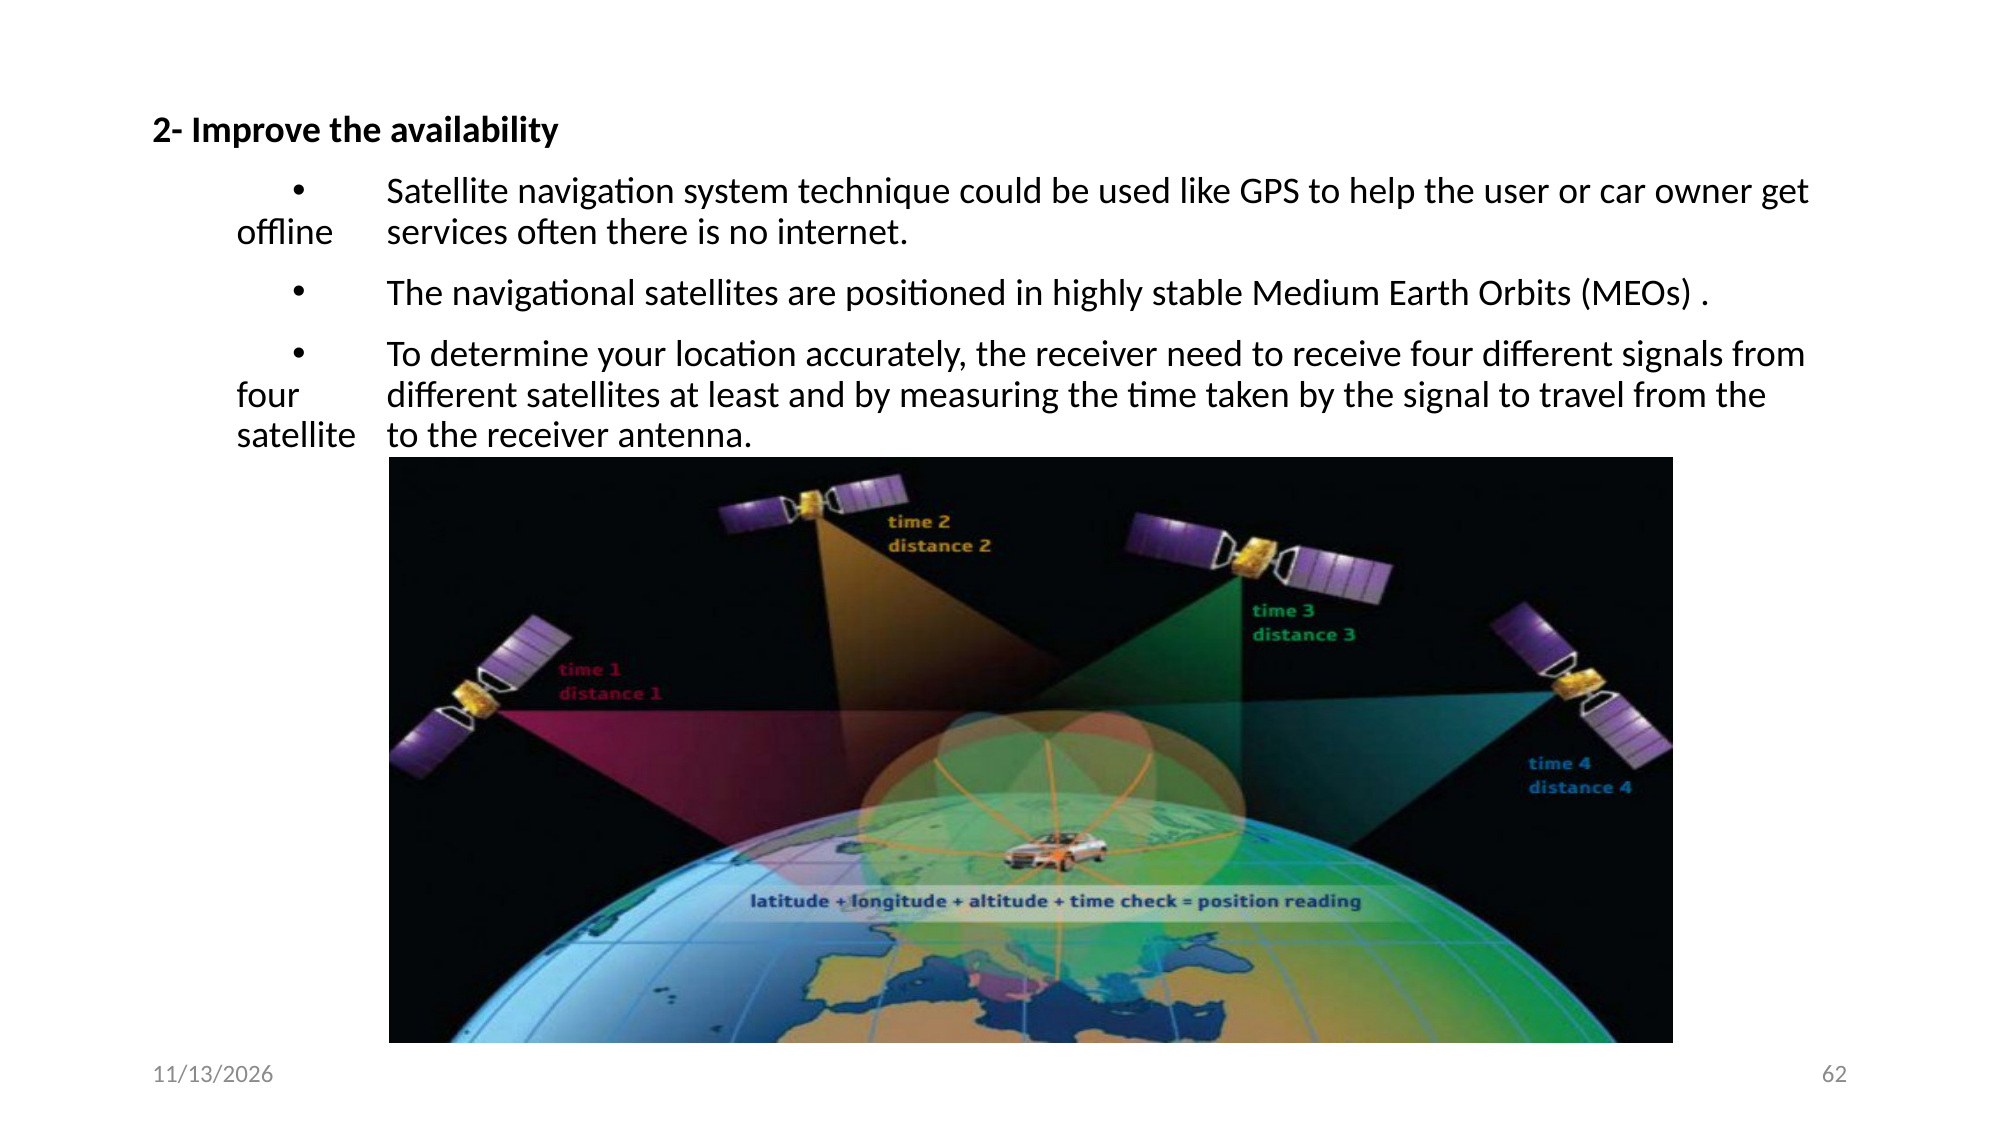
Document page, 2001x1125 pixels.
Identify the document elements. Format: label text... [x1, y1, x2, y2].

picture [389, 457, 1673, 1043]
list 2- Improve the availability Satellite navigation system technique could be used like GPS to help the user or car owner get offline services often there is no internet. The navigational satellites are positioned in highly stable Medium Earth Orbits (MEOs) . To determine your location accurately, the receiver need to receive four different signals from four different satellites at least and by measuring the time taken by the signal to travel from the satellite to the receiver antenna. [137, 102, 1863, 1014]
slide_number 62 [1412, 1042, 1863, 1103]
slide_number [137, 1042, 588, 1103]
